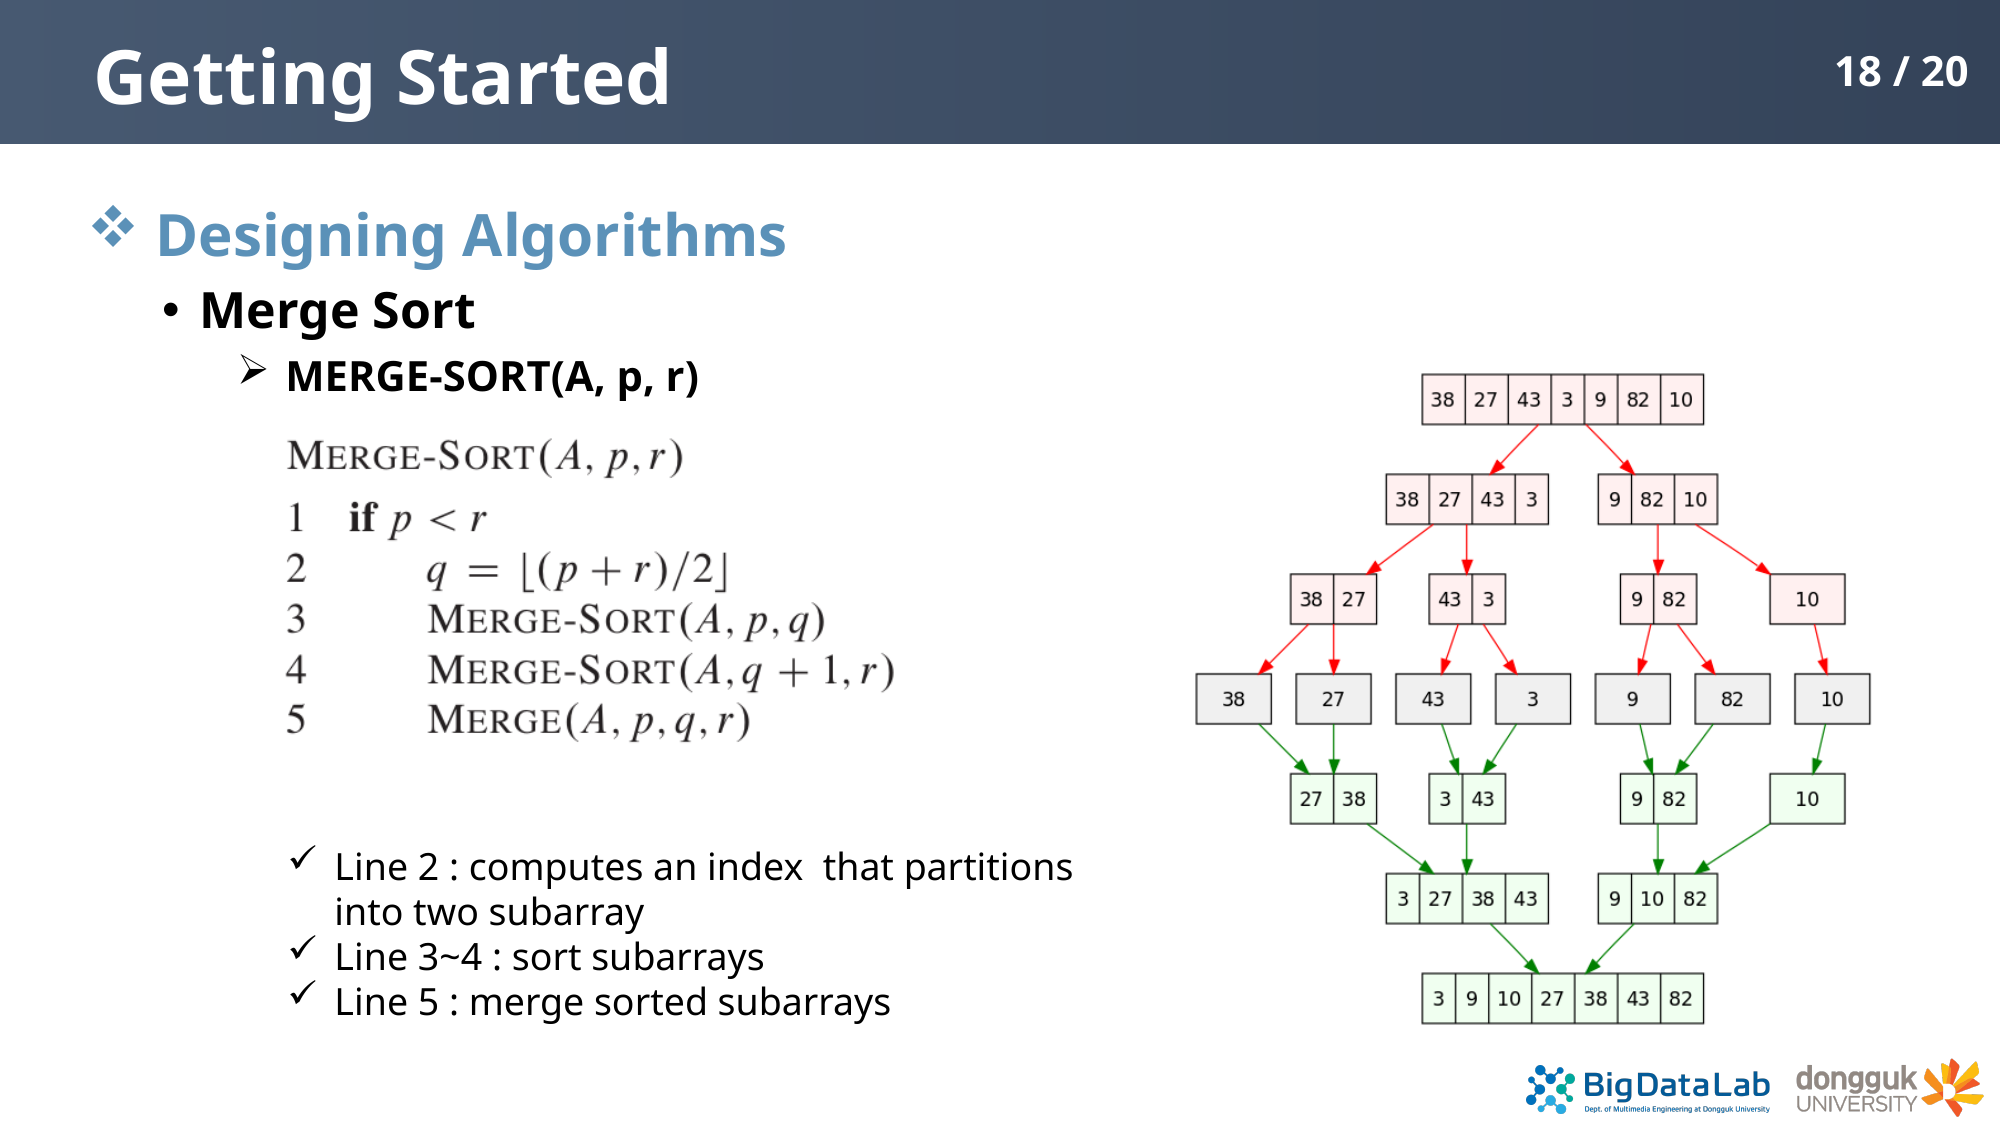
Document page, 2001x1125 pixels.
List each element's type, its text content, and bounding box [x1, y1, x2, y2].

slide_number 18 / 20 [1769, 21, 1984, 126]
picture [272, 431, 909, 766]
picture [1526, 1065, 1770, 1114]
list Designing Algorithms Merge Sort MERGE-SORT(A, p, r) [72, 191, 1886, 1059]
title Getting Started [78, 21, 1935, 128]
picture [1191, 369, 1876, 1030]
